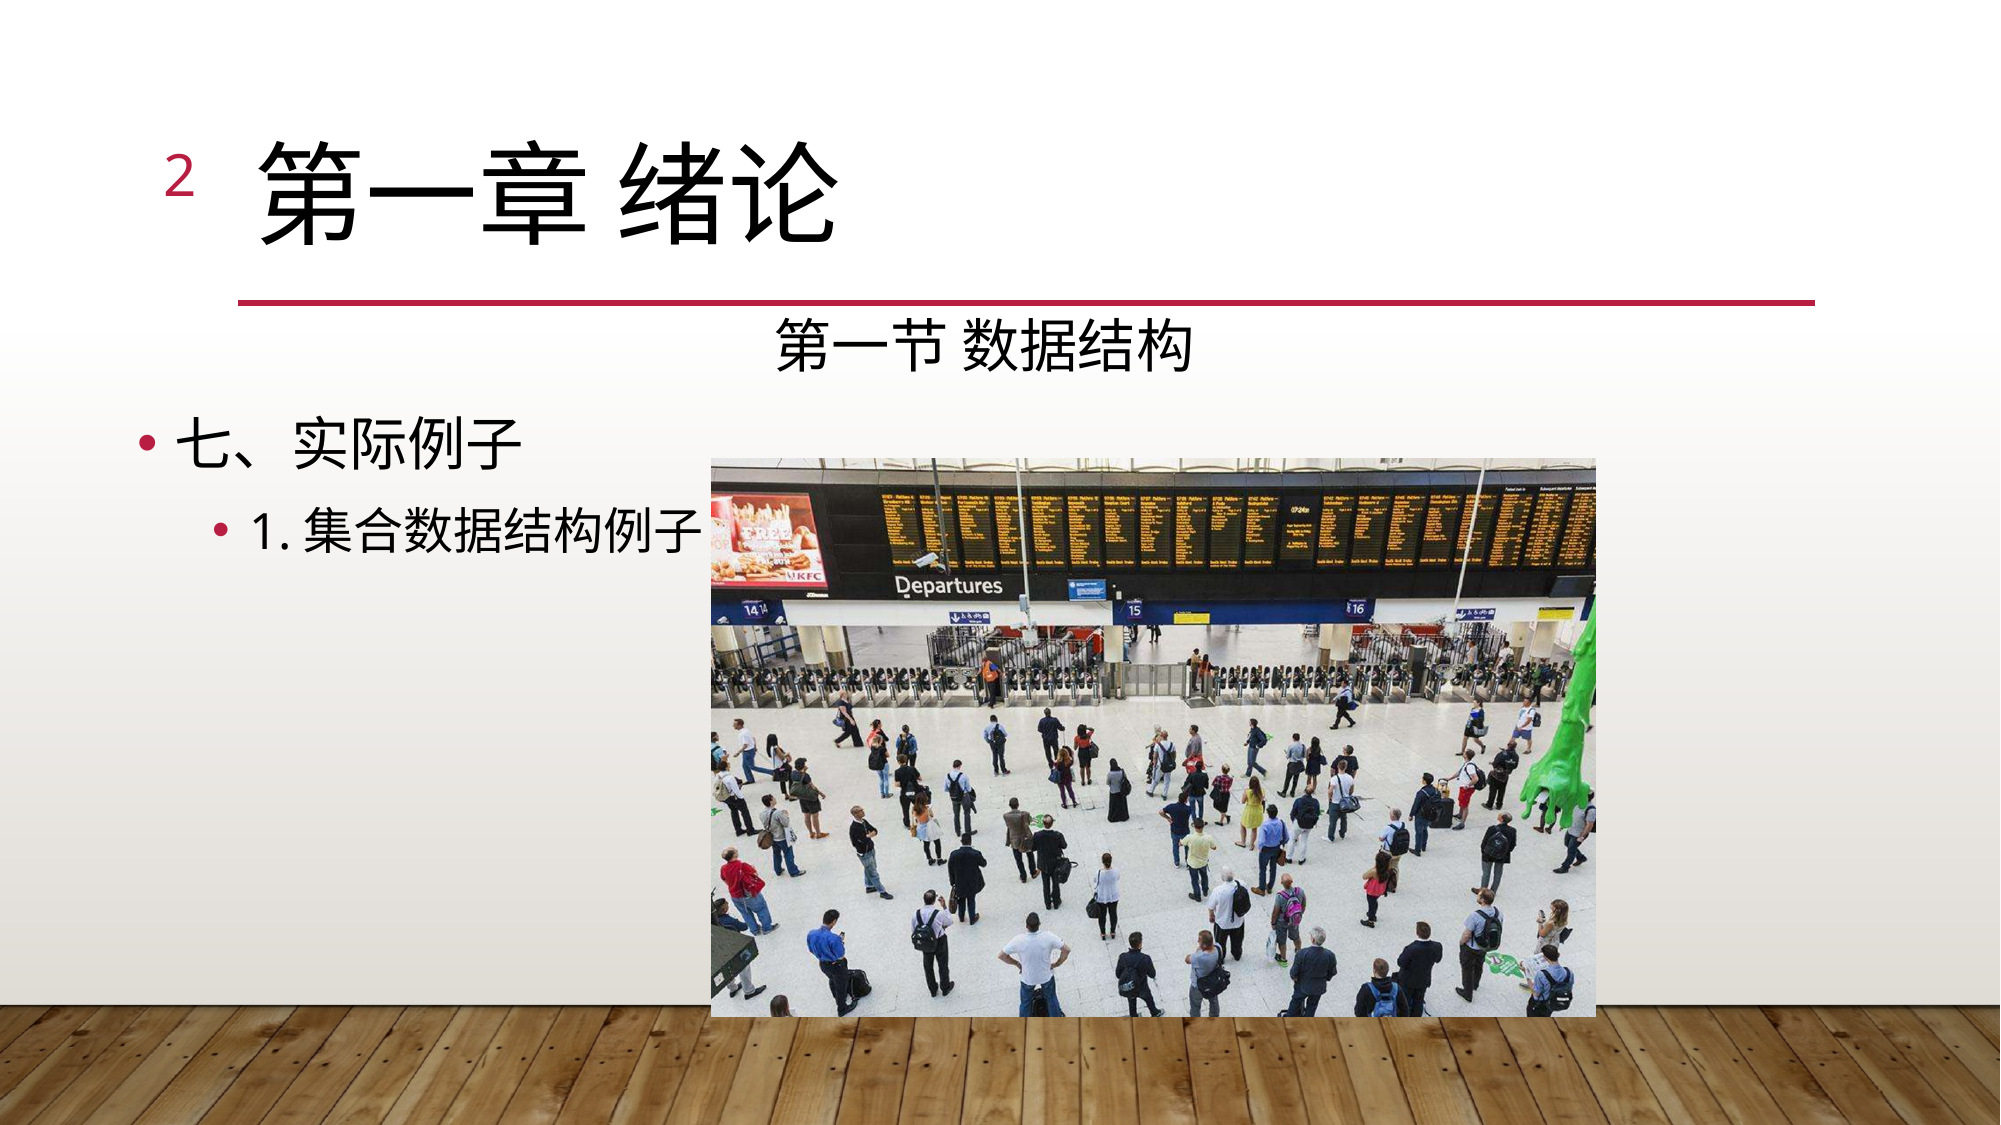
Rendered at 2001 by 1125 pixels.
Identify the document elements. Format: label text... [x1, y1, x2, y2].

text_box 第一节 数据结构 [758, 301, 1293, 387]
list 七、实际例子 1.集合数据结构例子 [122, 385, 1841, 725]
slide_number 2 [78, 131, 212, 214]
title 第一章 绪论 [238, 131, 1814, 305]
picture [0, 458, 2000, 1125]
